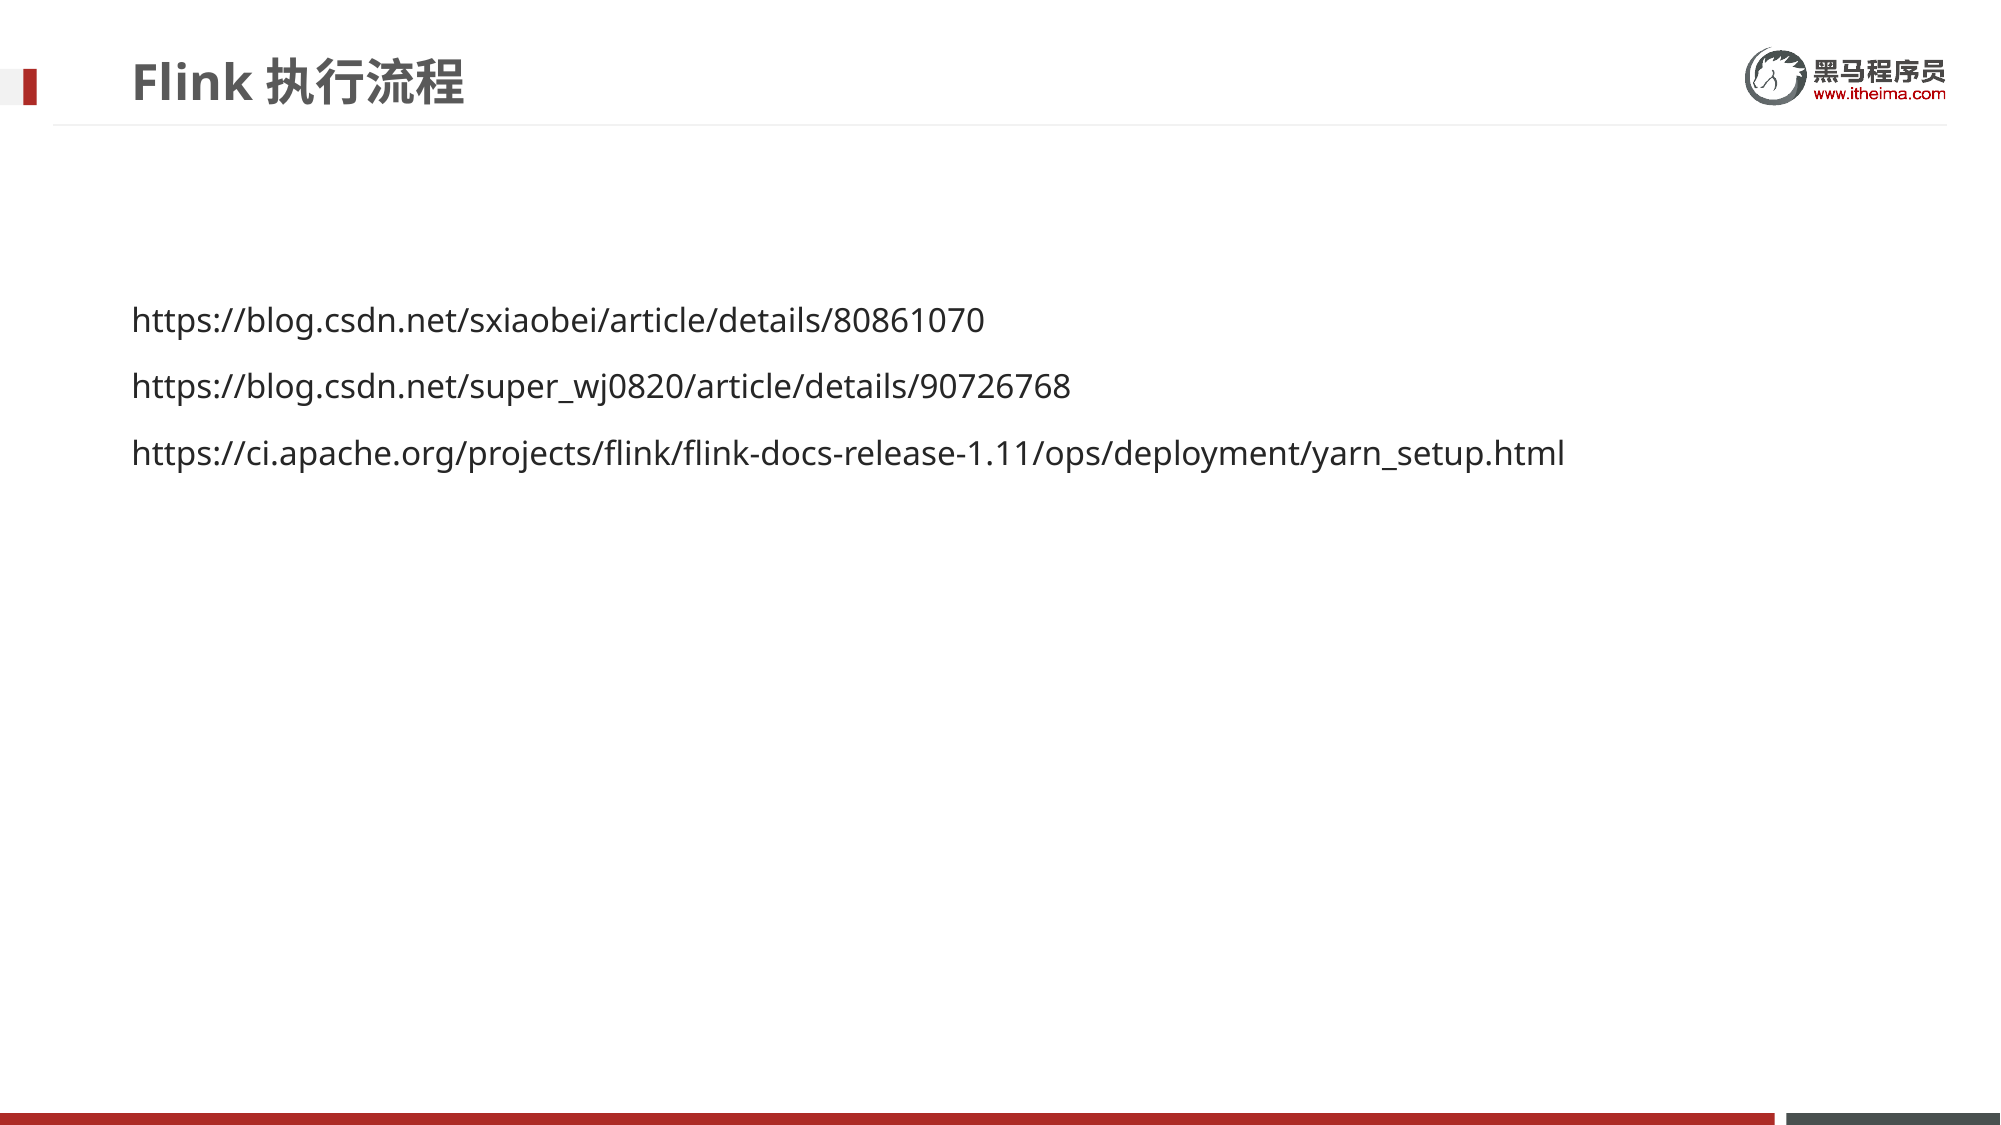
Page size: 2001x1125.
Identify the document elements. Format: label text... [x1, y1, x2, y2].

picture [1744, 46, 1946, 106]
list https://blog.csdn.net/sxiaobei/article/details/80861070 https://blog.csdn.net/super_wj0820/article/details/90726768 https://ci.apache.org/projects/flink/flink-docs-release-1.11/ops/deployment/yarn_setup.html [116, 271, 1872, 964]
title Flink执行流程 [116, 38, 1556, 124]
